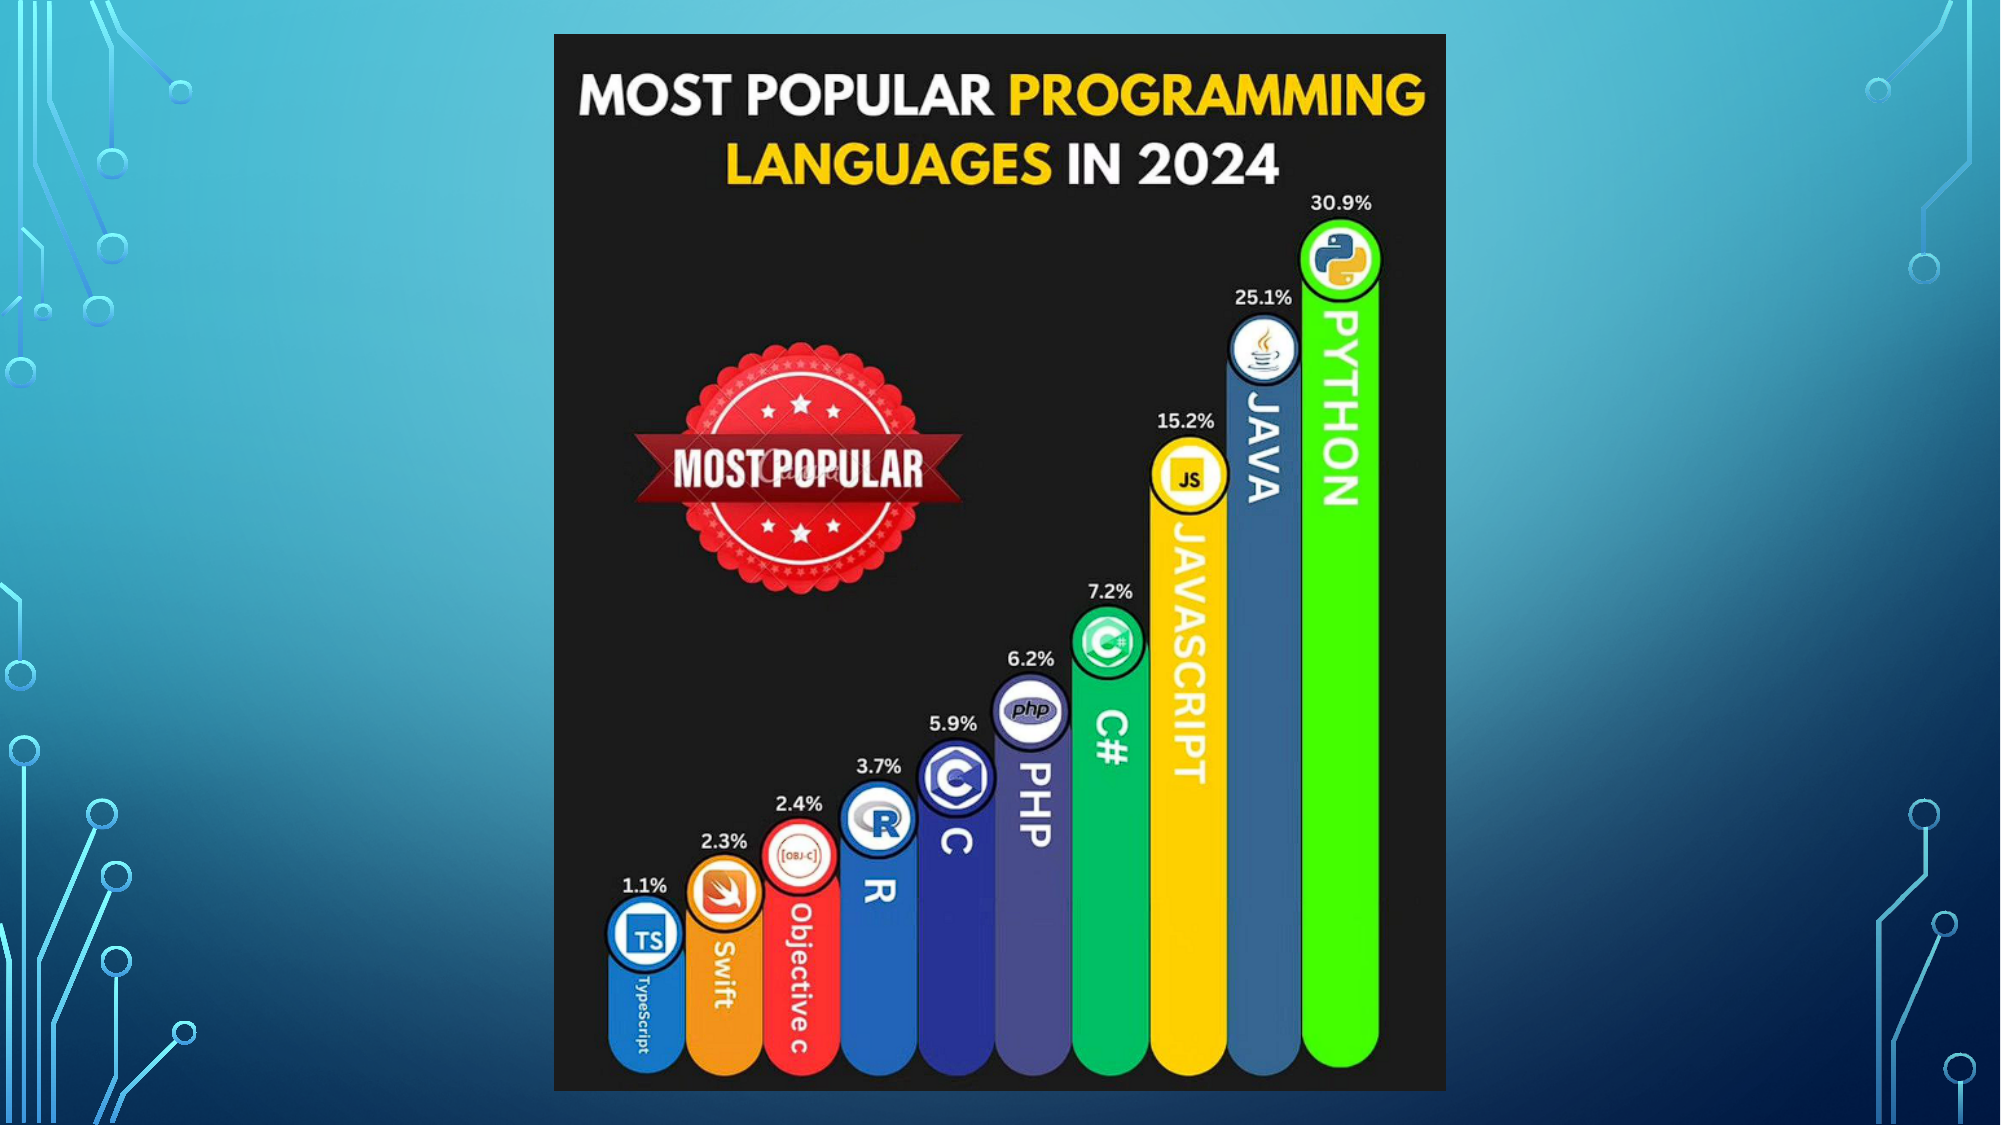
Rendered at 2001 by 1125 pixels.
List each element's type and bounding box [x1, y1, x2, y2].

list [554, 34, 1446, 1091]
